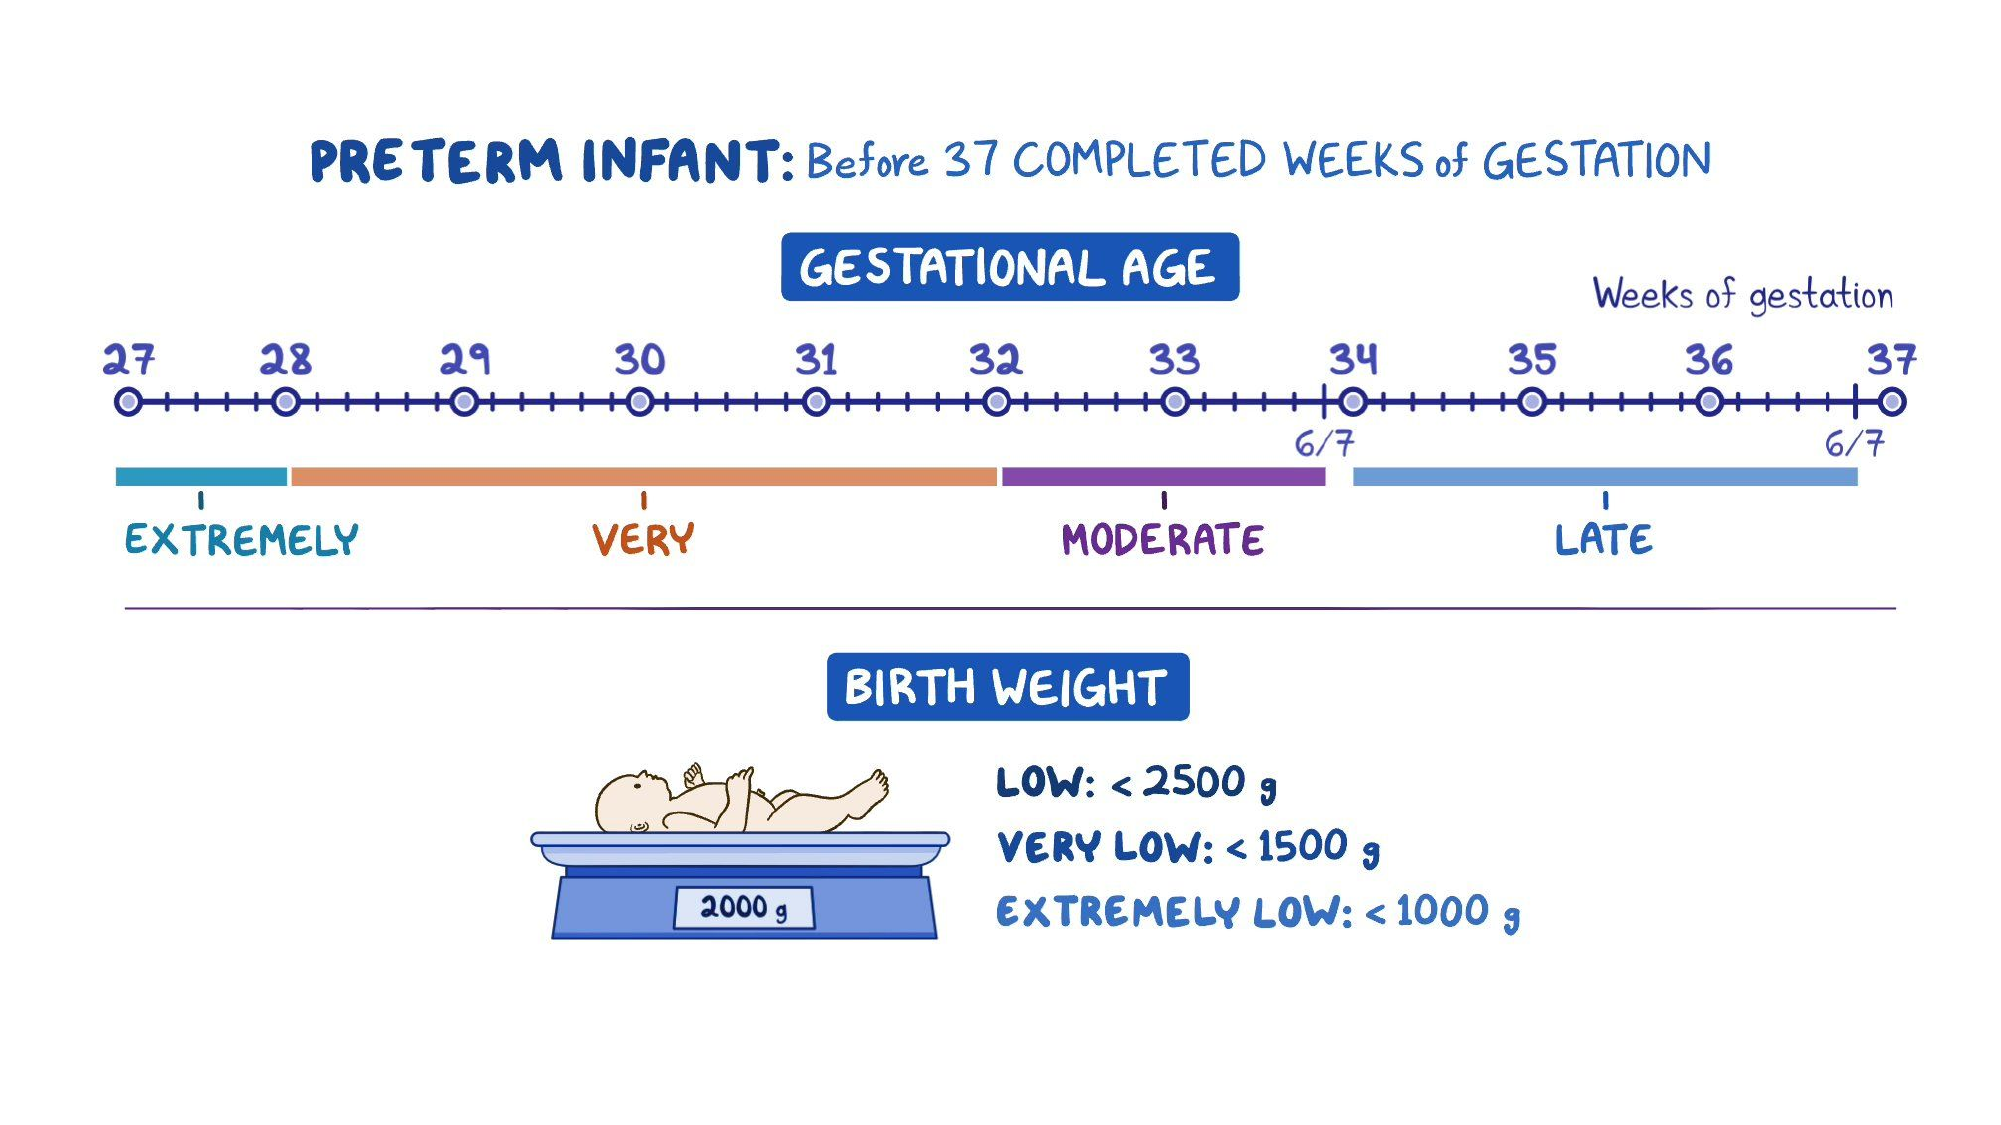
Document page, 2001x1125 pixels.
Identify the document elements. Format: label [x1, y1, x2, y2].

picture [65, 62, 1955, 1125]
